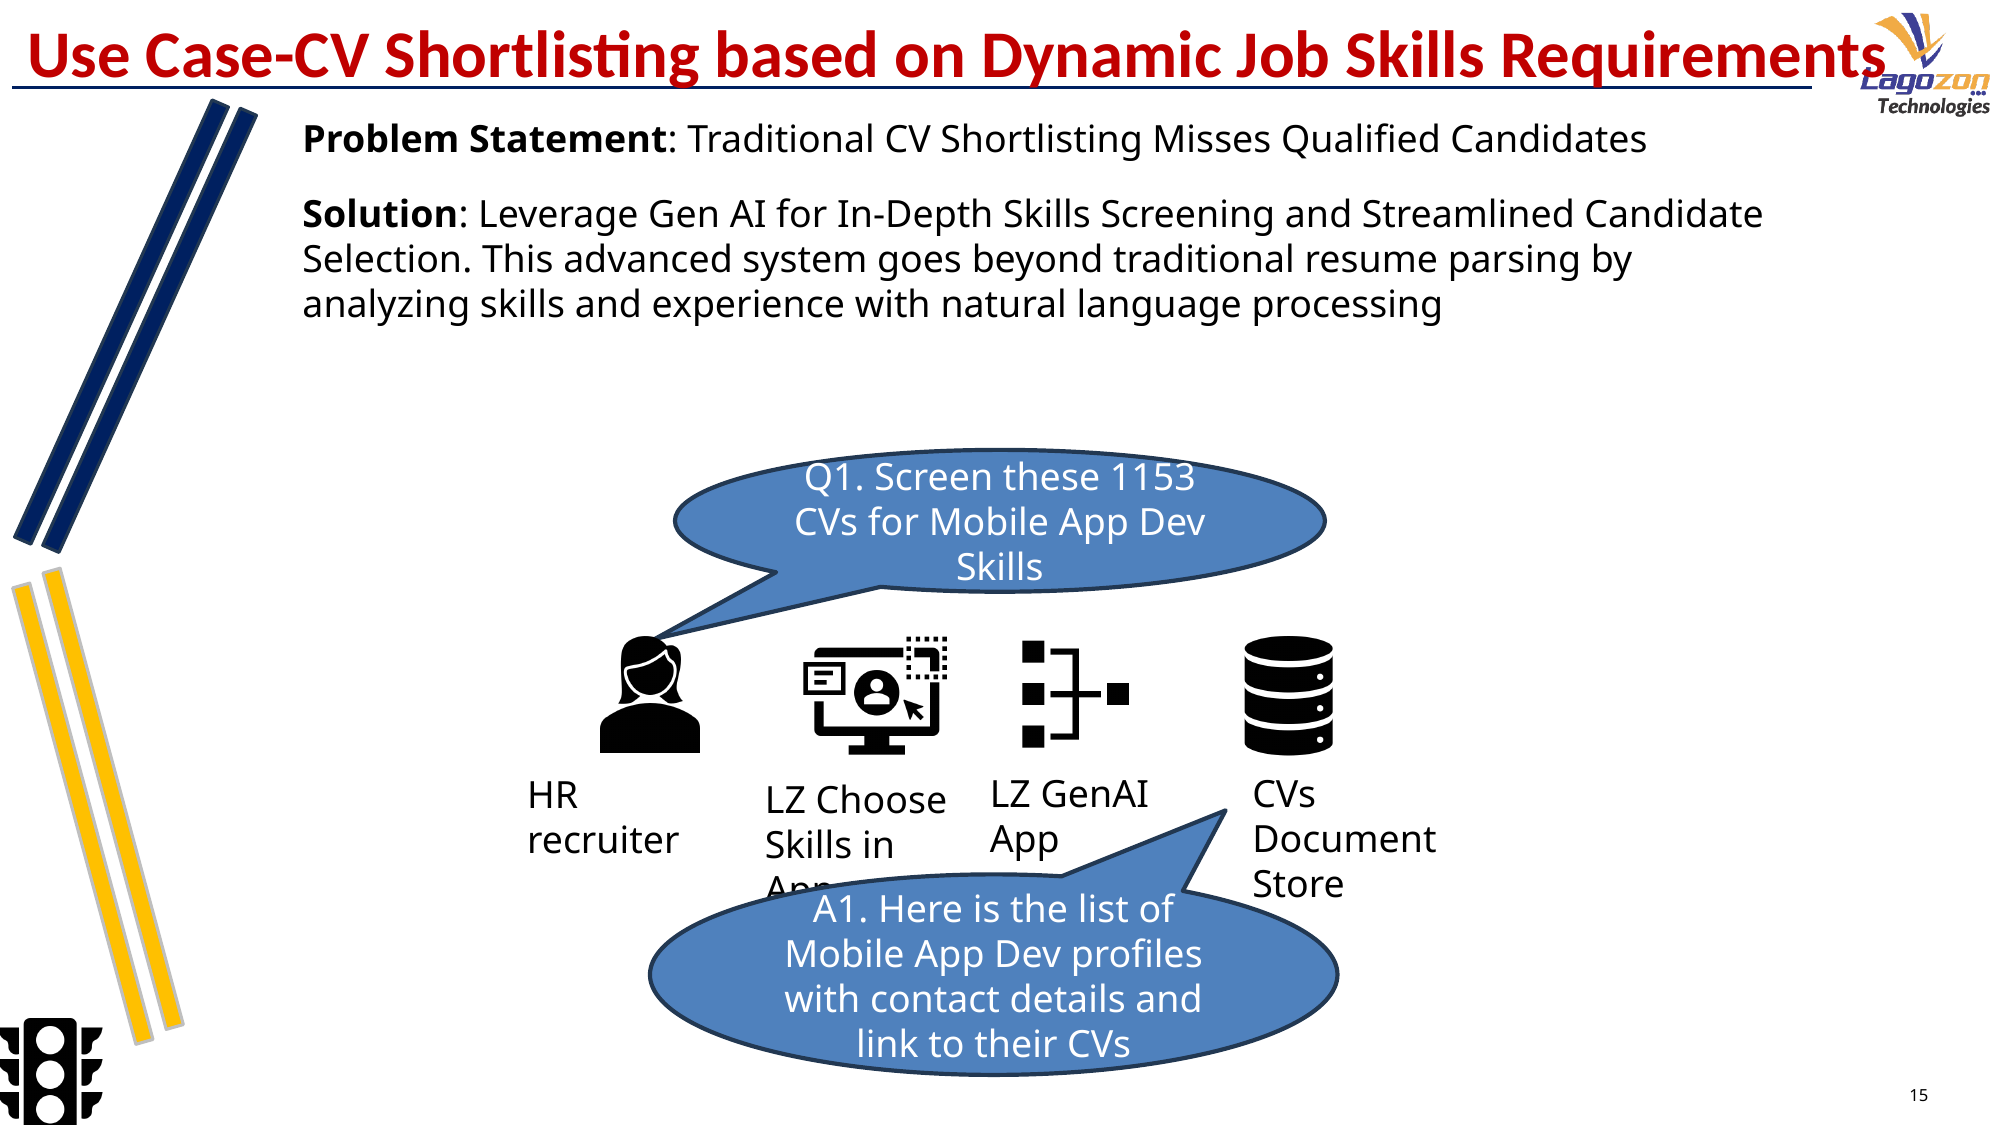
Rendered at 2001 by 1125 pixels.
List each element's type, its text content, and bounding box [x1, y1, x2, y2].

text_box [512, 449, 1488, 1076]
picture [1860, 0, 1990, 130]
text_box Use Case-CV Shortlisting based on Dynamic Job Skills Requirements [12, 3, 1963, 76]
text_box Problem Statement: Traditional CV Shortlisting Misses Qualified Candidates Solution: Leverage Gen AI for In-Depth Skills Screening and Streamlined Candidate Selection. This advanced system goes beyond traditional resume parsing by analyzing skills and experience with natural language processing [287, 99, 1813, 357]
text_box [70, 562, 126, 999]
picture [0, 999, 126, 1125]
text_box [109, 81, 162, 571]
picture [799, 624, 951, 776]
text_box [201, 165, 565, 453]
picture [574, 624, 726, 776]
